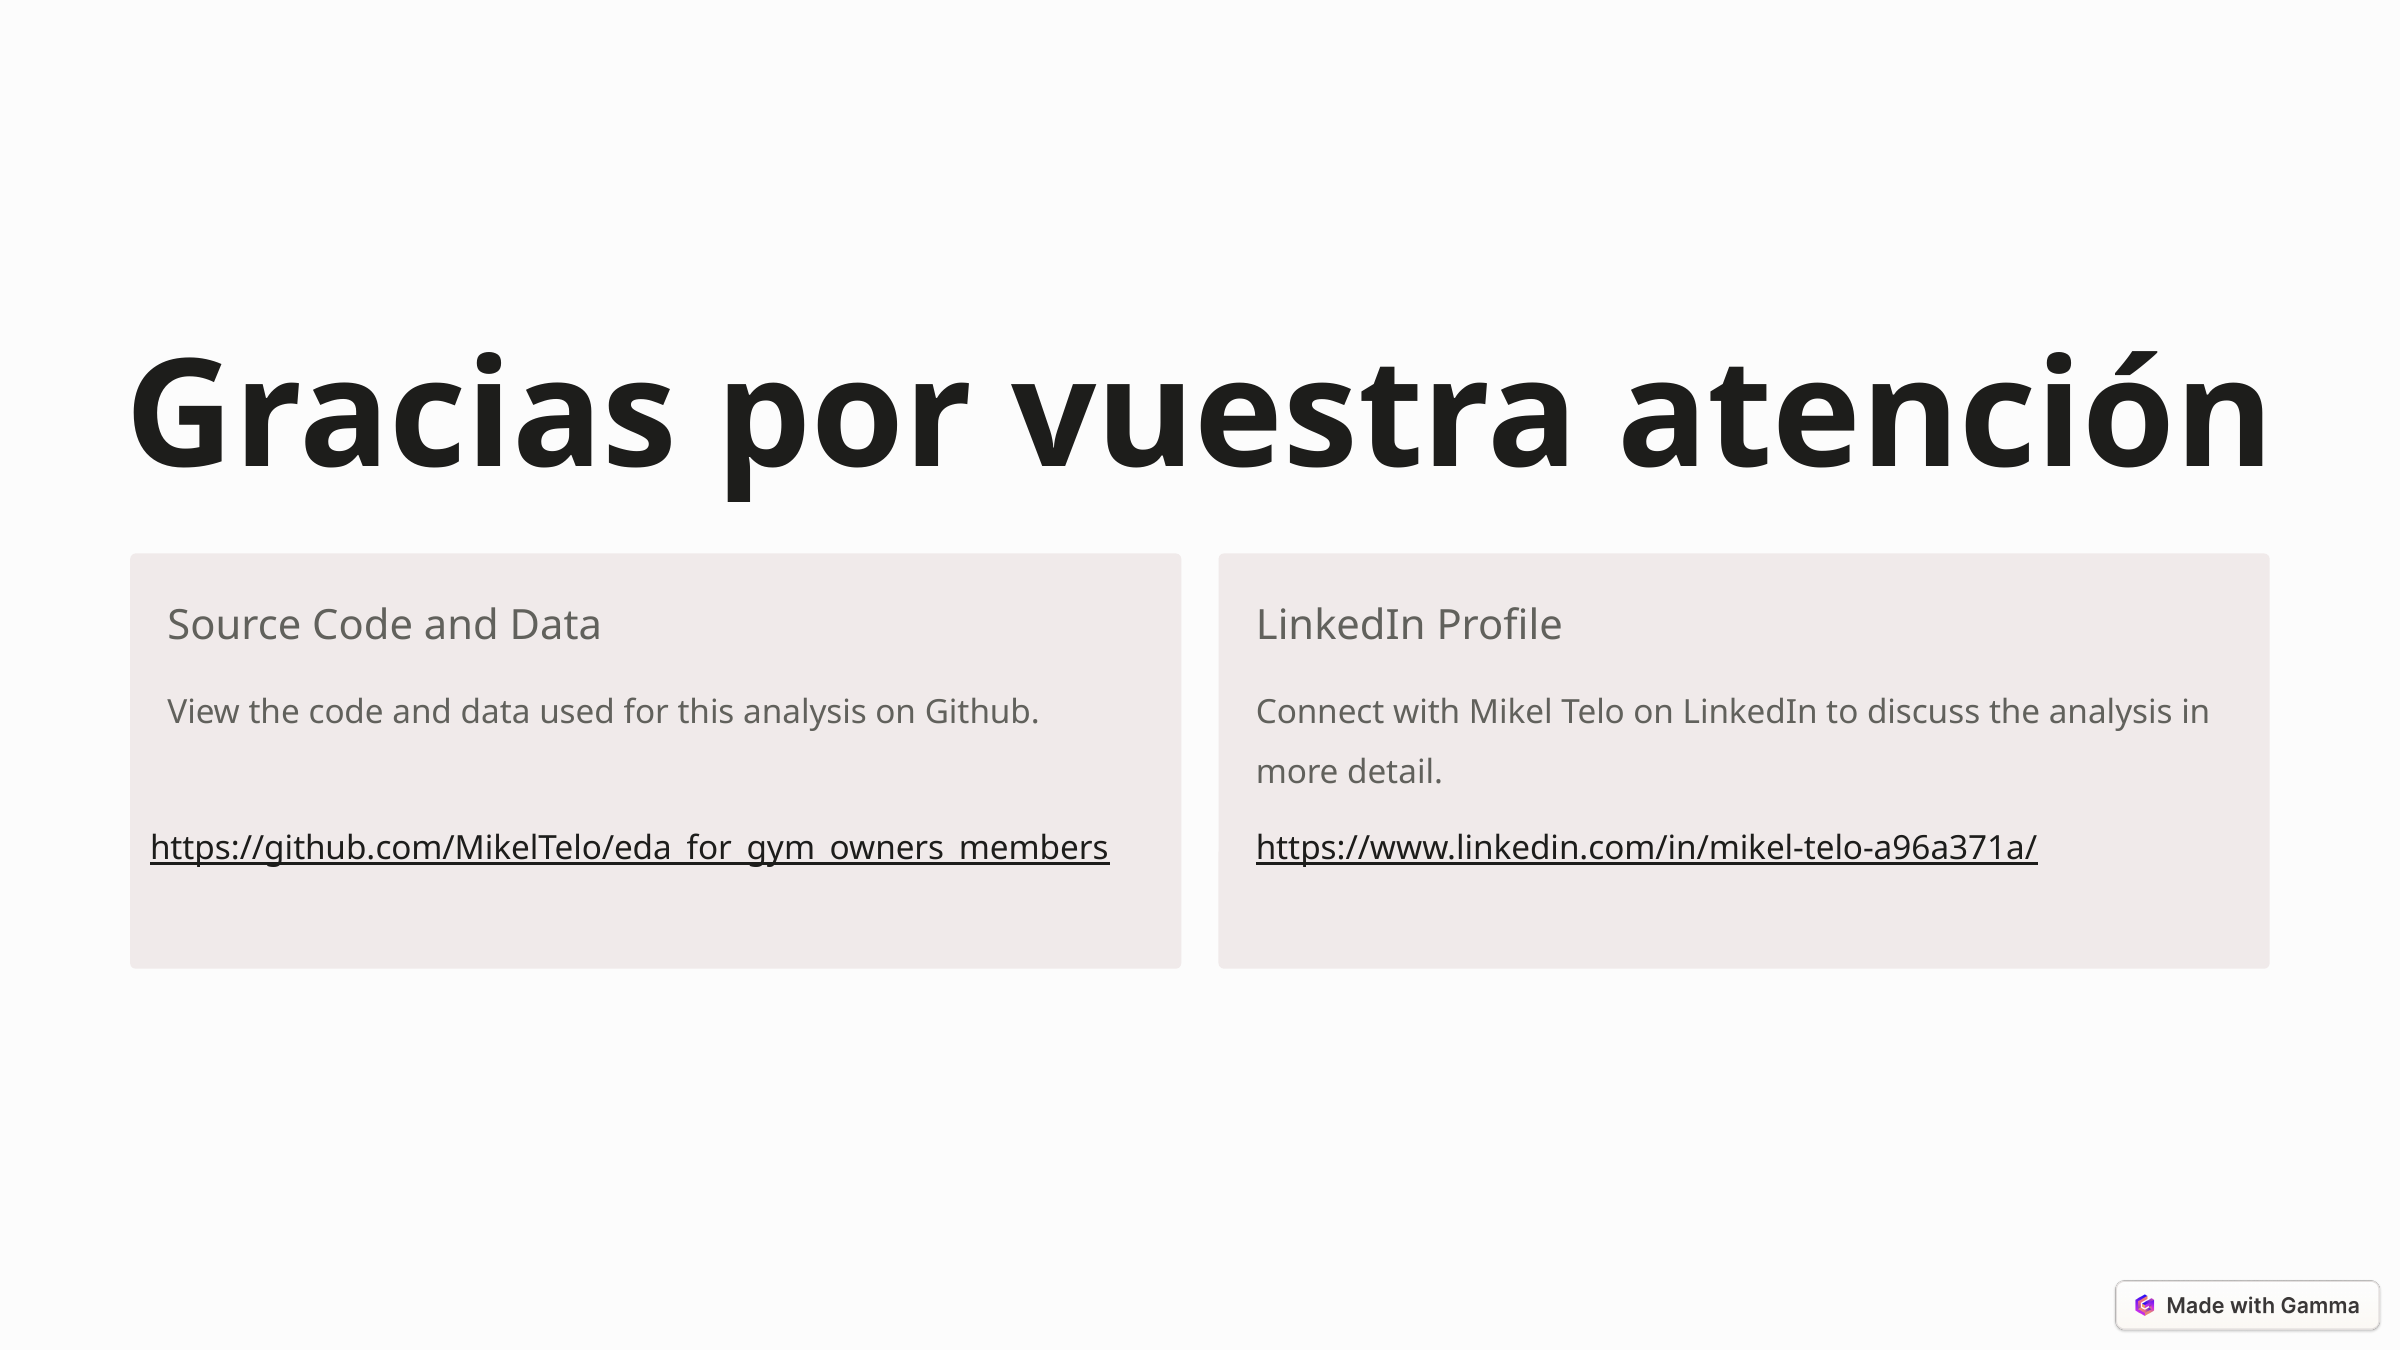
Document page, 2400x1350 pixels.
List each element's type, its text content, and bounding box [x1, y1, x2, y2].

text_box LinkedIn Profile [1255, 590, 1721, 649]
text_box https://github.com/MikelTelo/eda_for_gym_owners_members [150, 812, 1166, 932]
text_box https://www.linkedin.com/in/mikel-telo-a96a371a/ [1255, 812, 2233, 932]
text_box Gracias por vuestra atención [130, 381, 2270, 498]
text_box Source Code and Data [167, 590, 686, 649]
text_box [1218, 553, 2270, 969]
text_box Connect with Mikel Telo on LinkedIn to discuss the analysis in more detail. [1255, 670, 2233, 790]
text_box View the code and data used for this analysis on Github. [167, 670, 1145, 790]
picture [2106, 1271, 2389, 1339]
text_box [130, 553, 1182, 969]
